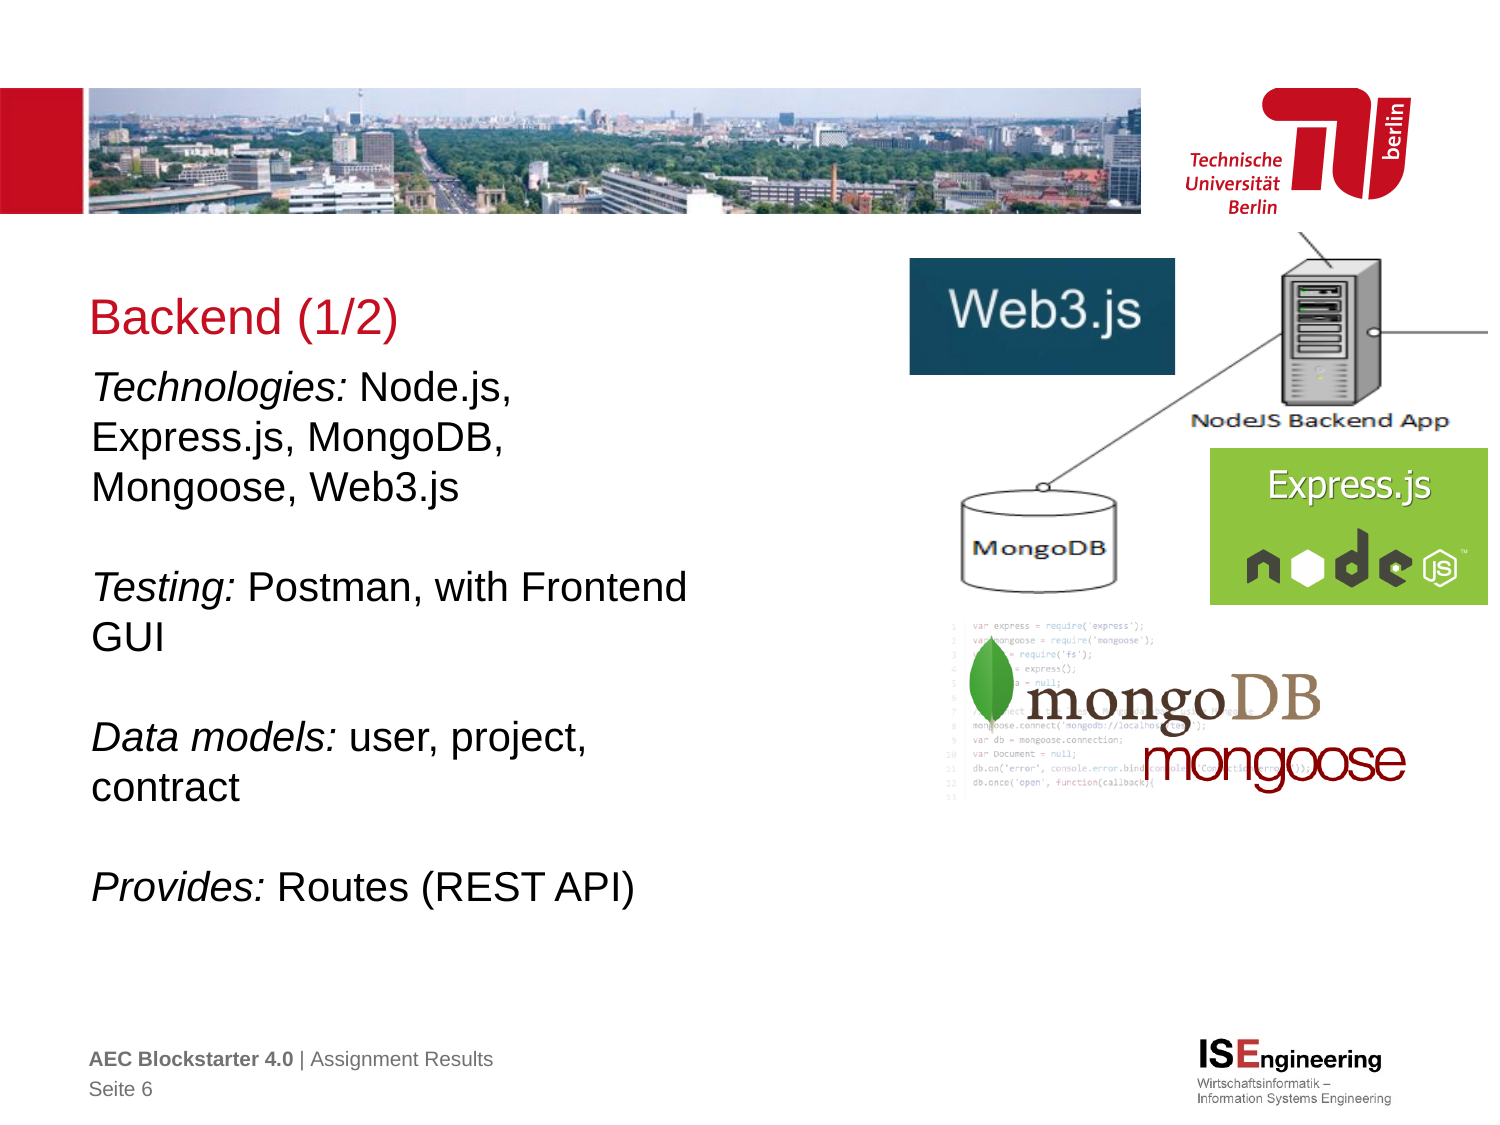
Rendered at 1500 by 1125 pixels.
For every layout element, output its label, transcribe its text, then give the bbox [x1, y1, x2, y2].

picture [0, 88, 1141, 214]
text_box Technologies: Node.js, Express.js, MongoDB, Mongoose, Web3.js Testing: Postman, with Frontend GUI Data models: user, project, contract Provides: Routes (REST API) [76, 344, 733, 898]
picture [1186, 88, 1411, 214]
picture [934, 620, 1412, 800]
slide_number Seite ‹#› [88, 1075, 1176, 1101]
title Backend (1/2) [88, 285, 904, 345]
picture [1186, 1029, 1411, 1119]
footer AEC Blockstarter 4.0 | Assignment Results [88, 1045, 1176, 1071]
picture [909, 232, 1489, 606]
